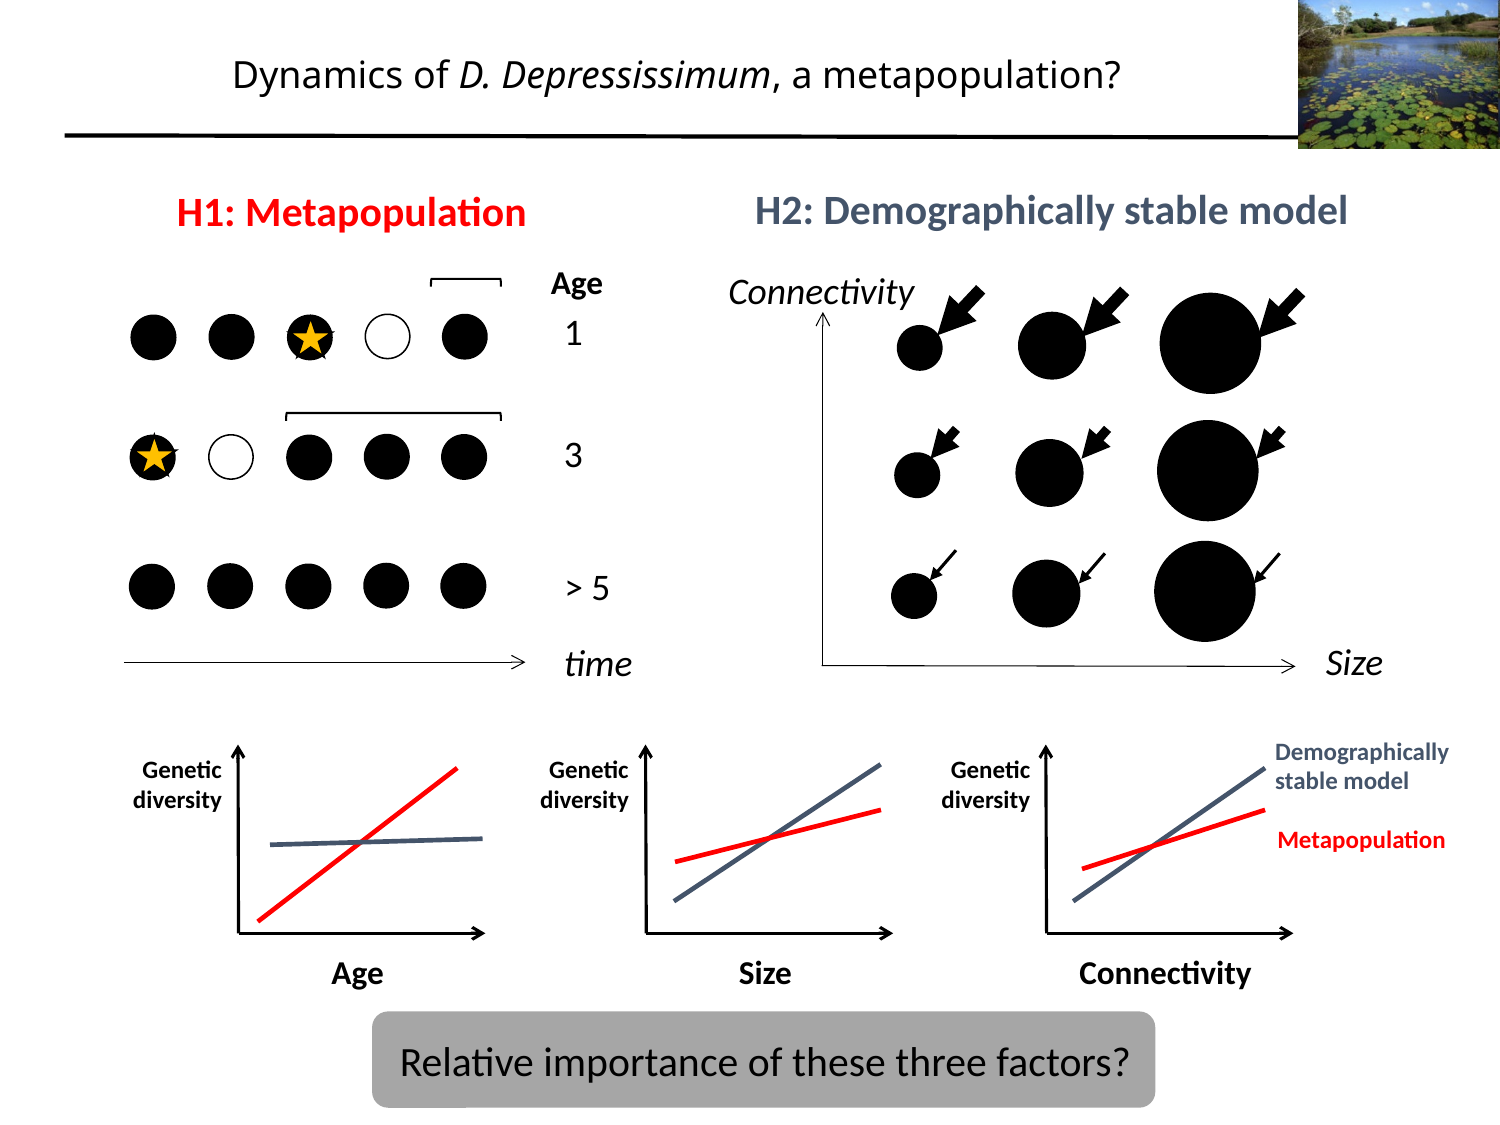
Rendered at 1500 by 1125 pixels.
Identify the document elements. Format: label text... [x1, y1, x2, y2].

text_box [894, 453, 940, 498]
text_box [286, 564, 331, 609]
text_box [937, 289, 981, 336]
text_box Demographically stable model [1260, 727, 1500, 803]
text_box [1073, 767, 1265, 902]
text_box [287, 334, 300, 355]
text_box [1257, 292, 1301, 339]
text_box [132, 435, 153, 449]
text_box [674, 809, 881, 862]
text_box 3 [549, 422, 606, 483]
text_box [1018, 312, 1086, 379]
text_box [209, 314, 254, 360]
text_box [285, 412, 502, 421]
text_box Dynamics of D. Depressissimum, a metapopulation? [64, 43, 1298, 104]
text_box [1154, 541, 1255, 642]
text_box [673, 764, 881, 902]
text_box Connectivity [694, 259, 949, 320]
text_box [207, 563, 253, 609]
text_box 1 [549, 309, 606, 361]
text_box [930, 428, 957, 459]
text_box [129, 432, 179, 478]
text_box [929, 550, 956, 581]
text_box [1157, 420, 1258, 521]
text_box [130, 451, 144, 476]
text_box [312, 315, 332, 331]
text_box Age [236, 943, 479, 999]
text_box [208, 434, 254, 480]
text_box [1256, 428, 1283, 459]
text_box time [549, 631, 727, 692]
text_box [299, 350, 321, 360]
text_box Size [644, 943, 887, 999]
text_box [371, 1010, 1157, 1109]
text_box [129, 564, 175, 609]
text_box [1253, 553, 1280, 584]
text_box [364, 434, 410, 479]
text_box [365, 314, 410, 359]
text_box [430, 278, 502, 287]
text_box [441, 563, 486, 609]
text_box [441, 434, 487, 480]
text_box Genetic diversity [873, 746, 1045, 822]
text_box [891, 573, 937, 619]
text_box Connectivity [1044, 943, 1287, 999]
text_box [321, 335, 333, 354]
text_box [165, 453, 175, 473]
text_box [286, 435, 332, 480]
text_box [131, 315, 176, 360]
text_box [269, 838, 483, 845]
text_box [442, 314, 487, 359]
text_box H2: Demographically stable model [740, 175, 1415, 240]
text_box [1081, 428, 1108, 459]
text_box [1016, 439, 1083, 507]
picture [1298, 0, 1500, 149]
text_box H1: Metapopulation [162, 177, 594, 243]
text_box Metapopulation [1265, 816, 1486, 861]
text_box [897, 325, 942, 371]
text_box [364, 563, 409, 608]
text_box [1160, 293, 1261, 394]
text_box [1078, 553, 1105, 584]
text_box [257, 767, 458, 922]
text_box [288, 315, 309, 331]
text_box [1013, 560, 1080, 627]
text_box > 5 [549, 555, 632, 616]
text_box Genetic diversity [64, 746, 237, 822]
text_box [142, 468, 166, 480]
text_box [156, 435, 174, 449]
text_box Relative importance of these three factors? [376, 1027, 1155, 1092]
text_box Genetic diversity [471, 746, 644, 821]
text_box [1081, 290, 1125, 338]
text_box Size [1311, 630, 1459, 691]
text_box Age [513, 253, 641, 309]
text_box [286, 314, 336, 360]
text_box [1081, 809, 1265, 869]
